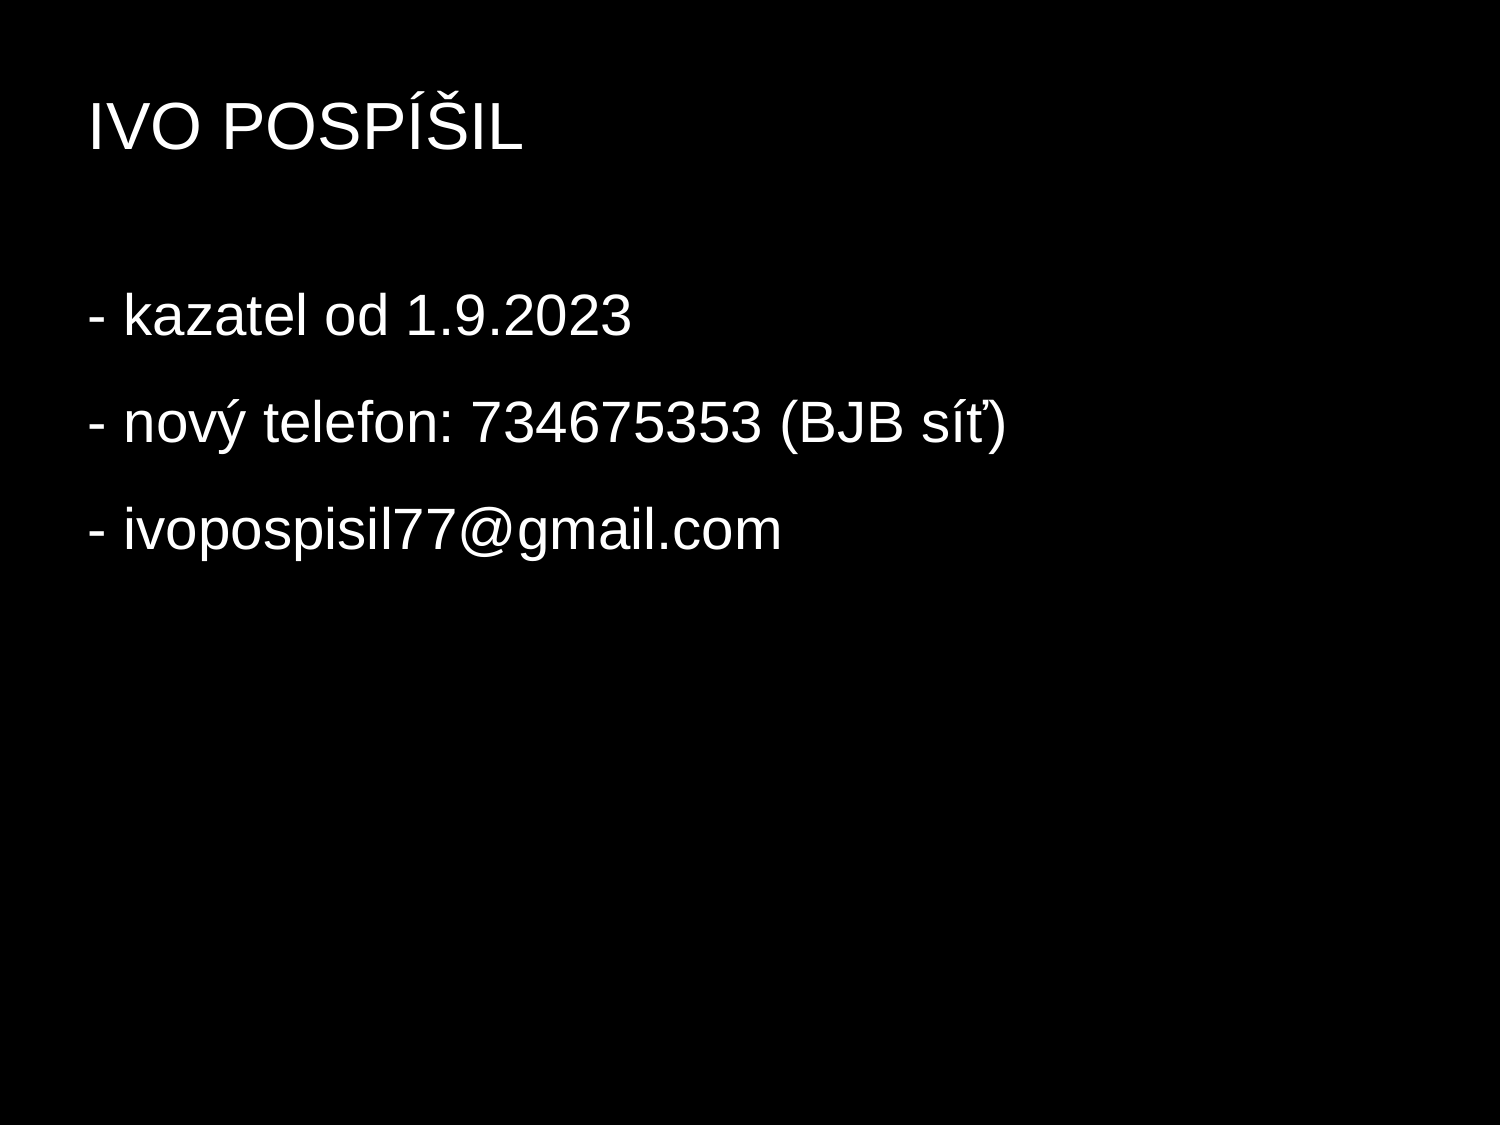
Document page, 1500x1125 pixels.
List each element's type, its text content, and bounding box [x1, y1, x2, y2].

text_box - kazatel od 1.9.2023 - nový telefon: 734675353 (BJB síť) - ivopospisil77@gmail.com [72, 269, 1374, 856]
subtitle IVO POSPÍŠIL [72, 84, 1374, 196]
